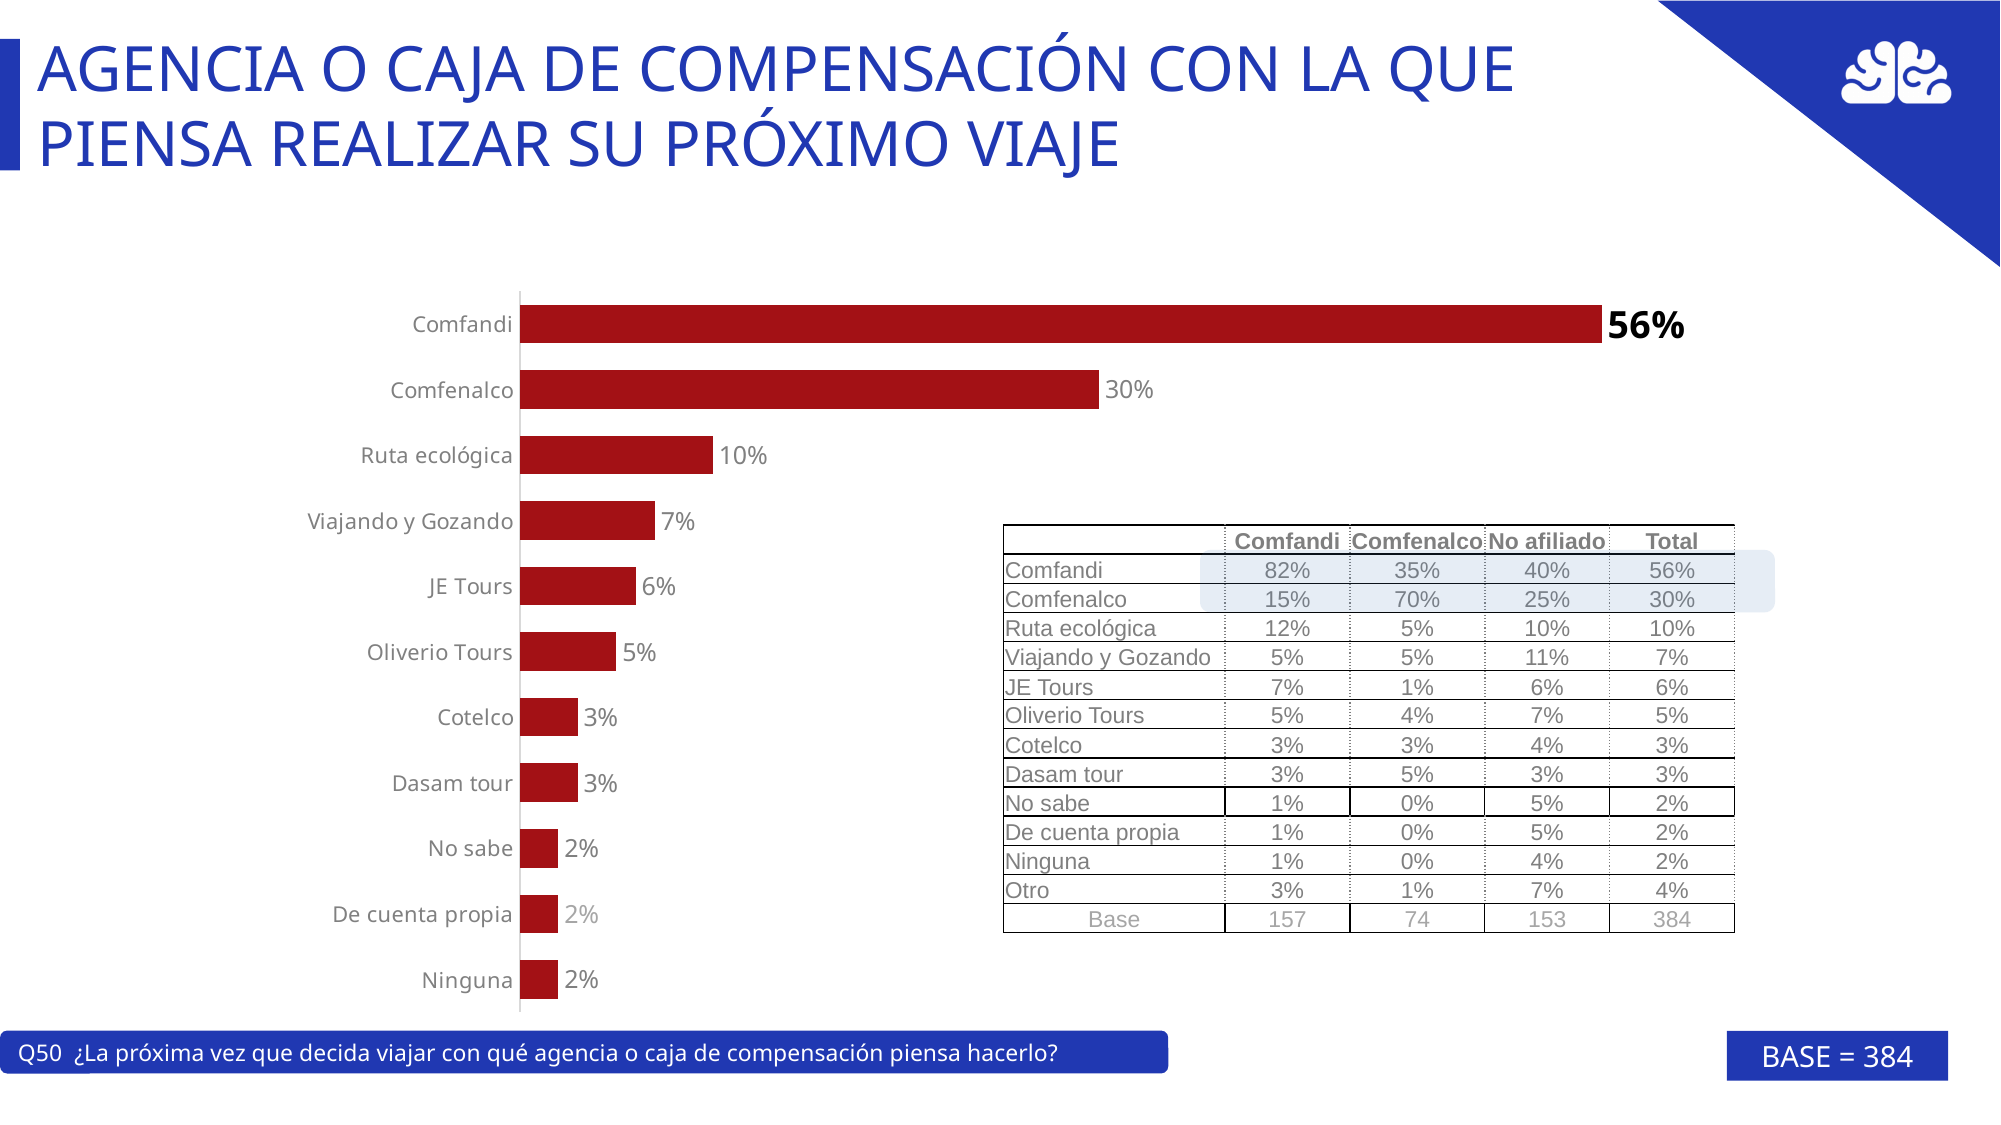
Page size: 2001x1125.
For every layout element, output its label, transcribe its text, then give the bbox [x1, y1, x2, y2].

chart [149, 262, 1730, 1051]
picture [1840, 40, 1953, 106]
text_box BASE = 384 [1726, 1030, 1949, 1081]
text_box Q50 ¿La próxima vez que decida viajar con qué agencia o caja de compensación piensa hacerlo? [3, 1030, 1726, 1073]
text_box [0, 38, 20, 171]
text_box [1657, 0, 2000, 267]
text_box AGENCIA O CAJA DE COMPENSACIÓN CON LA QUE PIENSA REALIZAR SU PRÓXIMO VIAJE [37, 26, 1634, 179]
text_box [1734, 549, 1776, 613]
